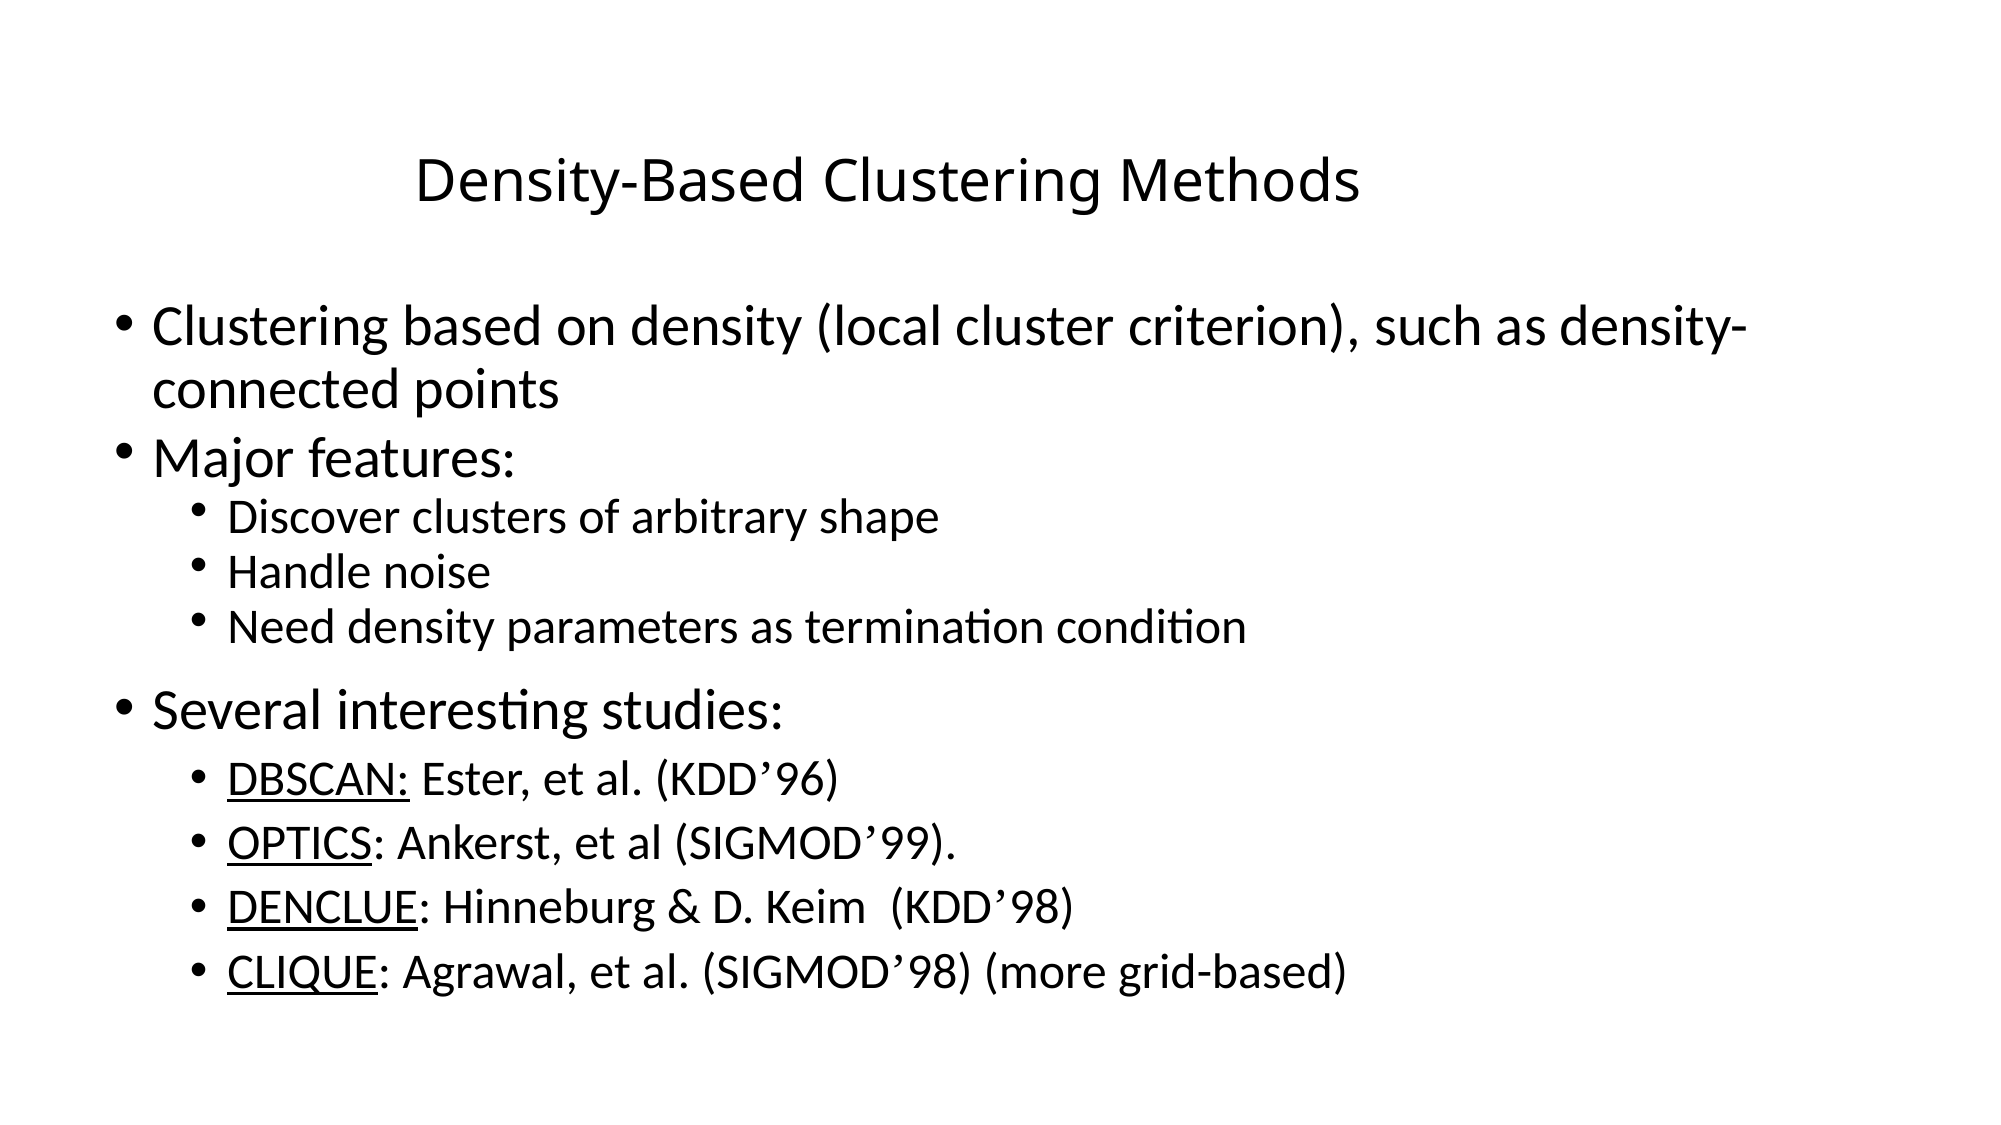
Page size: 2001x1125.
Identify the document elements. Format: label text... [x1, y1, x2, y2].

list Clustering based on density (local cluster criterion), such as density-connected points Major features: Discover clusters of arbitrary shape Handle noise Need density parameters as termination condition Several interesting studies: DBSCAN: Ester, et al. (KDD’96) OPTICS: Ankerst, et al (SIGMOD’99). DENCLUE: Hinneburg & D. Keim (KDD’98) CLIQUE: Agrawal, et al. (SIGMOD’98) (more grid-based) [99, 287, 1919, 1075]
title Density-Based Clustering Methods [399, 125, 1513, 241]
